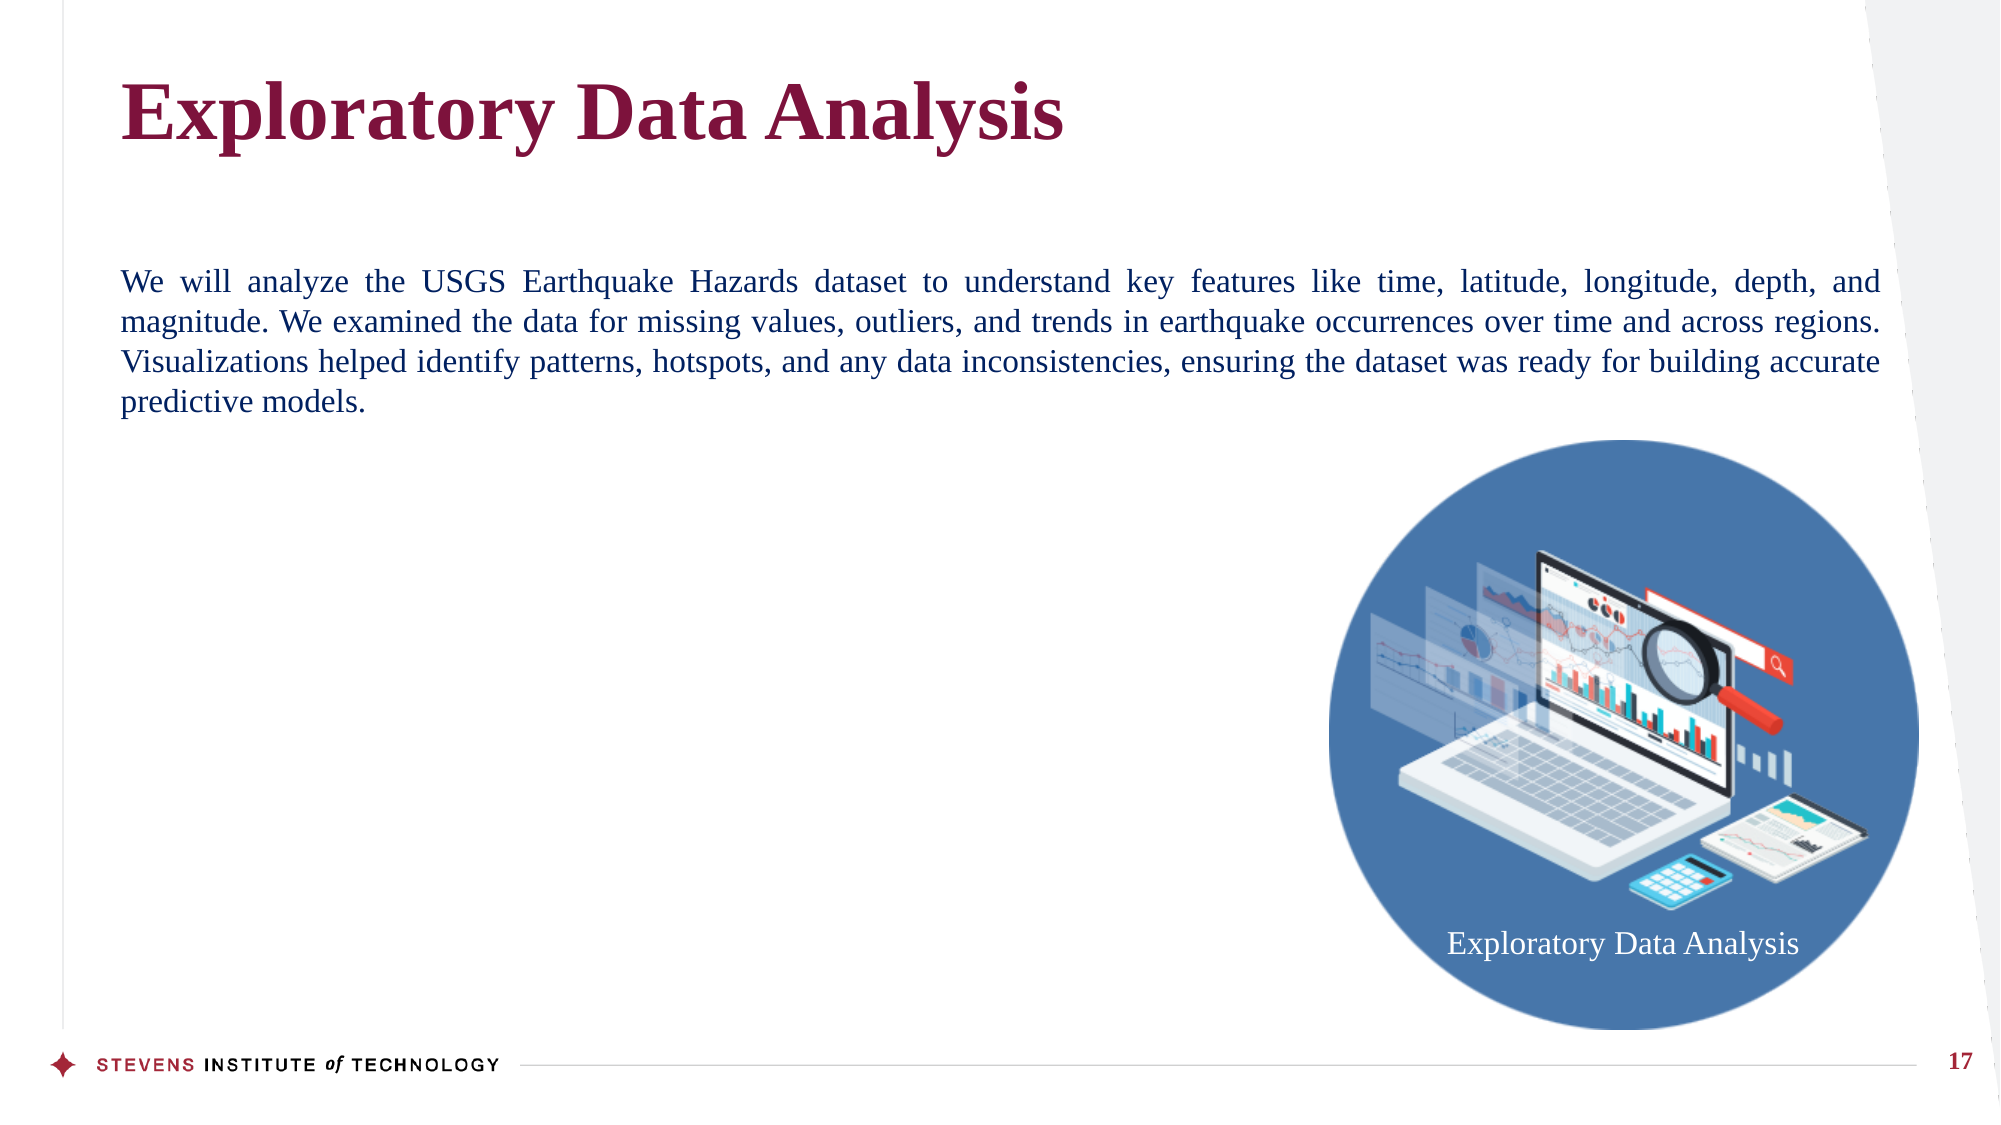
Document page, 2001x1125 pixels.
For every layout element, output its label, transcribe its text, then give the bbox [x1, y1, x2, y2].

slide_number 17 [1538, 1029, 1988, 1090]
text_box We will analyze the USGS Earthquake Hazards dataset to understand key features like time, latitude, longitude, depth, and magnitude. We examined the data for missing values, outliers, and trends in earthquake occurrences over time and across regions. Visualizations helped identify patterns, hotspots, and any data inconsistencies, ensuring the dataset was ready for building accurate predictive models. [105, 252, 1900, 427]
picture [1329, 440, 1919, 1030]
text_box Exploratory Data Analysis [106, 59, 1863, 181]
